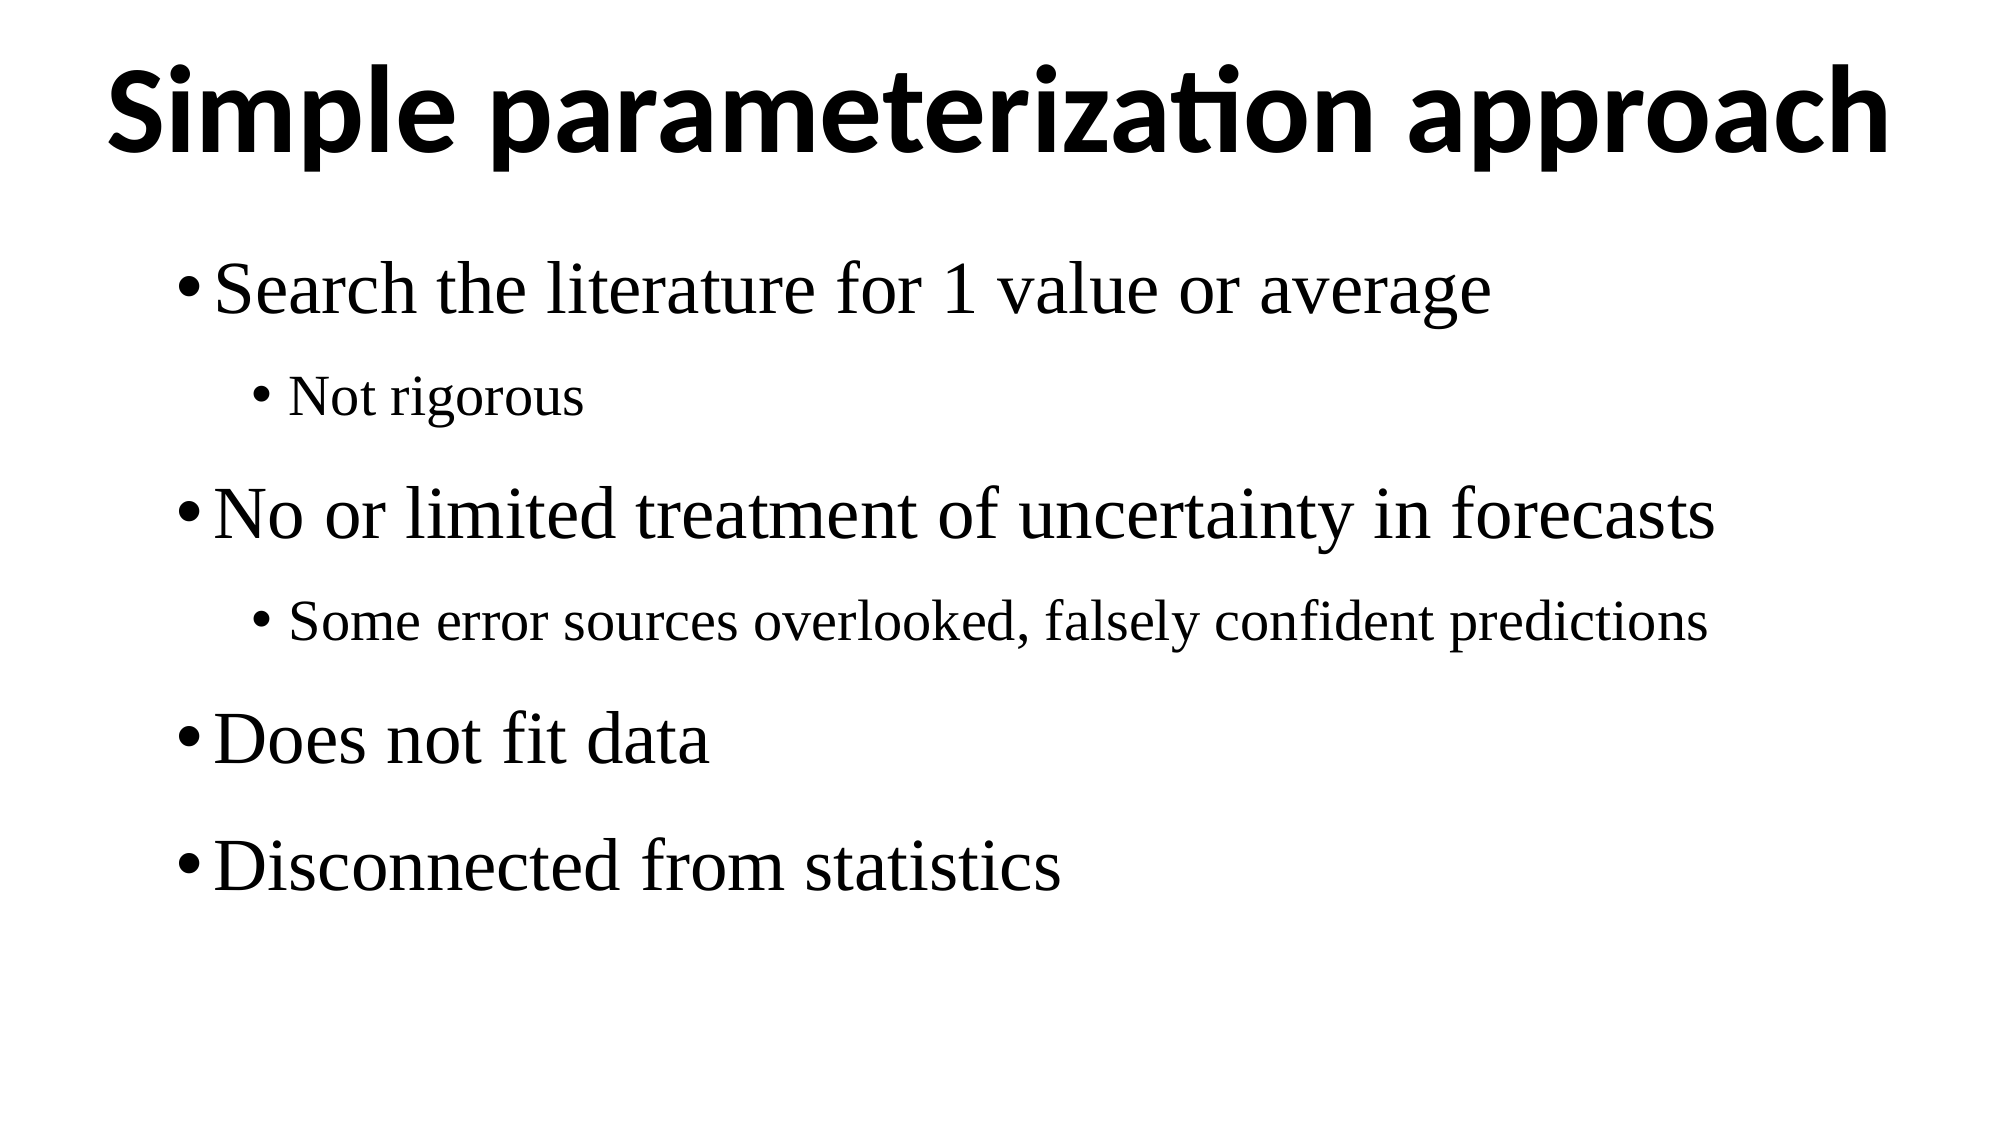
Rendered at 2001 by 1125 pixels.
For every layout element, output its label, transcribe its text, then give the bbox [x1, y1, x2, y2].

title Simple parameterization approach [0, 3, 2000, 221]
list Search the literature for 1 value or average Not rigorous No or limited treatment of uncertainty in forecasts Some error sources overlooked, falsely confident predictions Does not fit data Disconnected from statistics [161, 241, 1839, 1083]
